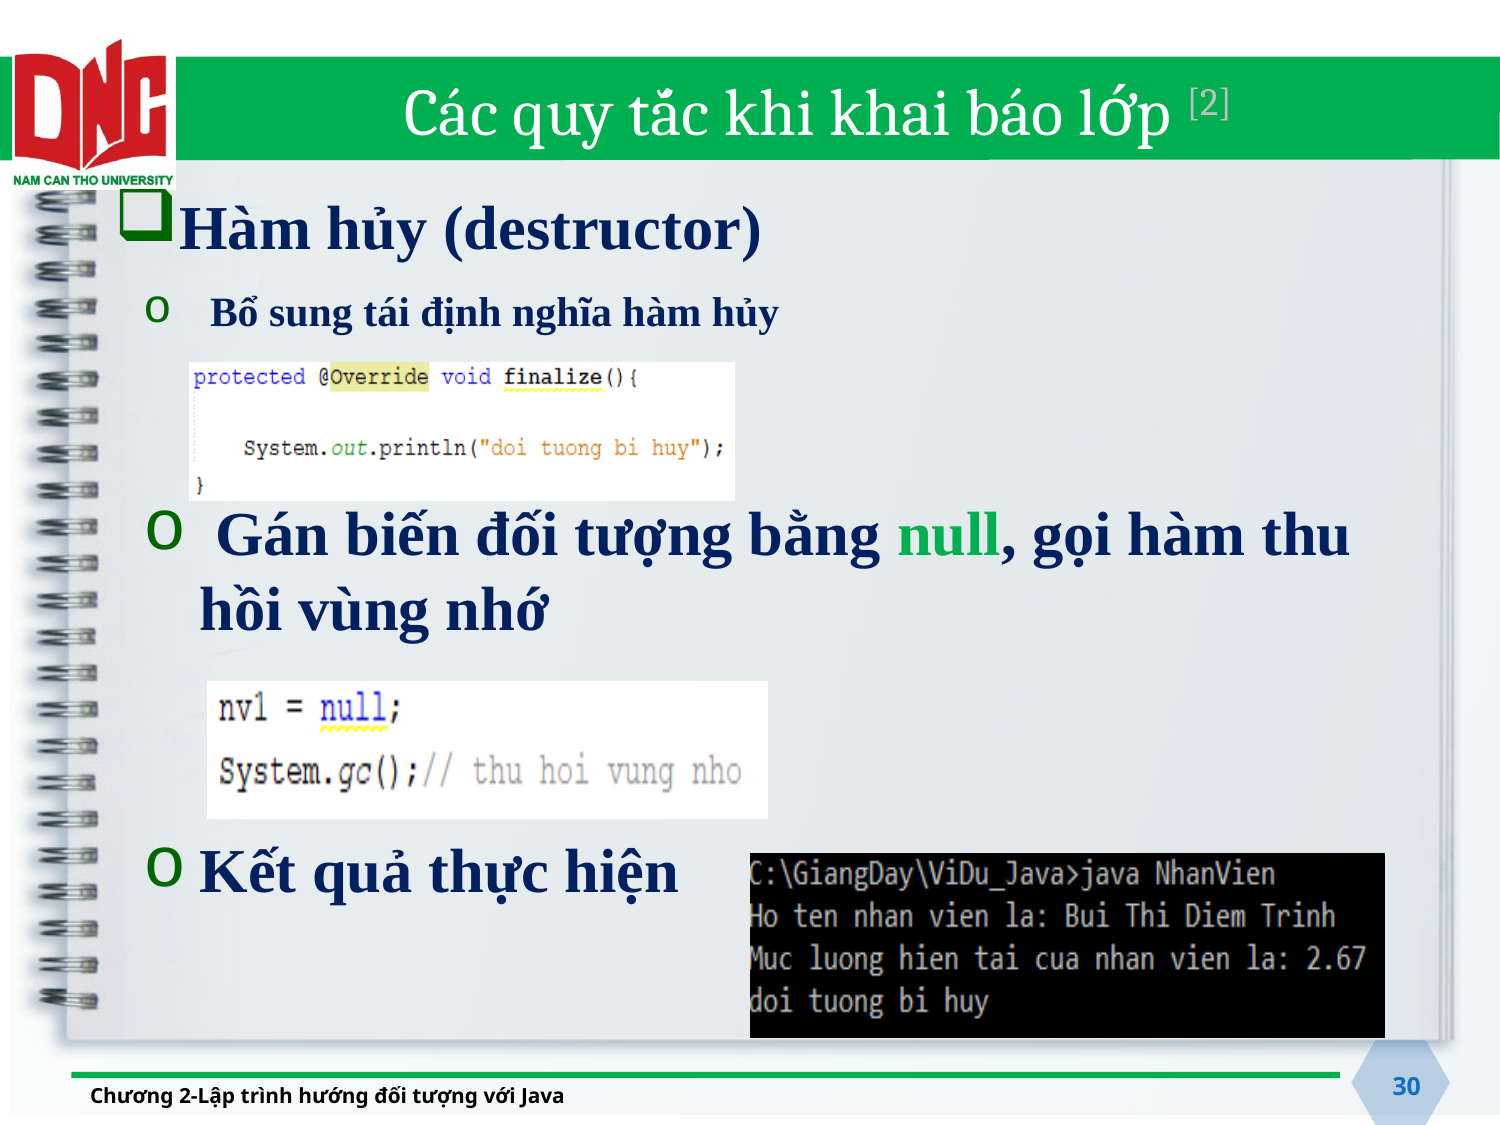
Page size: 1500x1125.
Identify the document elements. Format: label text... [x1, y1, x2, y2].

picture [189, 362, 736, 501]
slide_number Chương 2-Lập trình hướng đối tượng với Java [75, 1074, 713, 1116]
picture [207, 681, 769, 820]
picture [749, 853, 1385, 1038]
slide_number 30 [1350, 1062, 1436, 1104]
list Hàm hủy (destructor) [99, 179, 1436, 1041]
title Các quy tắc khi khai báo lớp [2] [187, 62, 1449, 155]
picture [9, 37, 1500, 1115]
text_box Bổ sung tái định nghĩa hàm hủy Gán biến đối tượng bằng null, gọi hàm thu hồi vùng nhớ Kết quả thực hiện [128, 277, 1435, 937]
